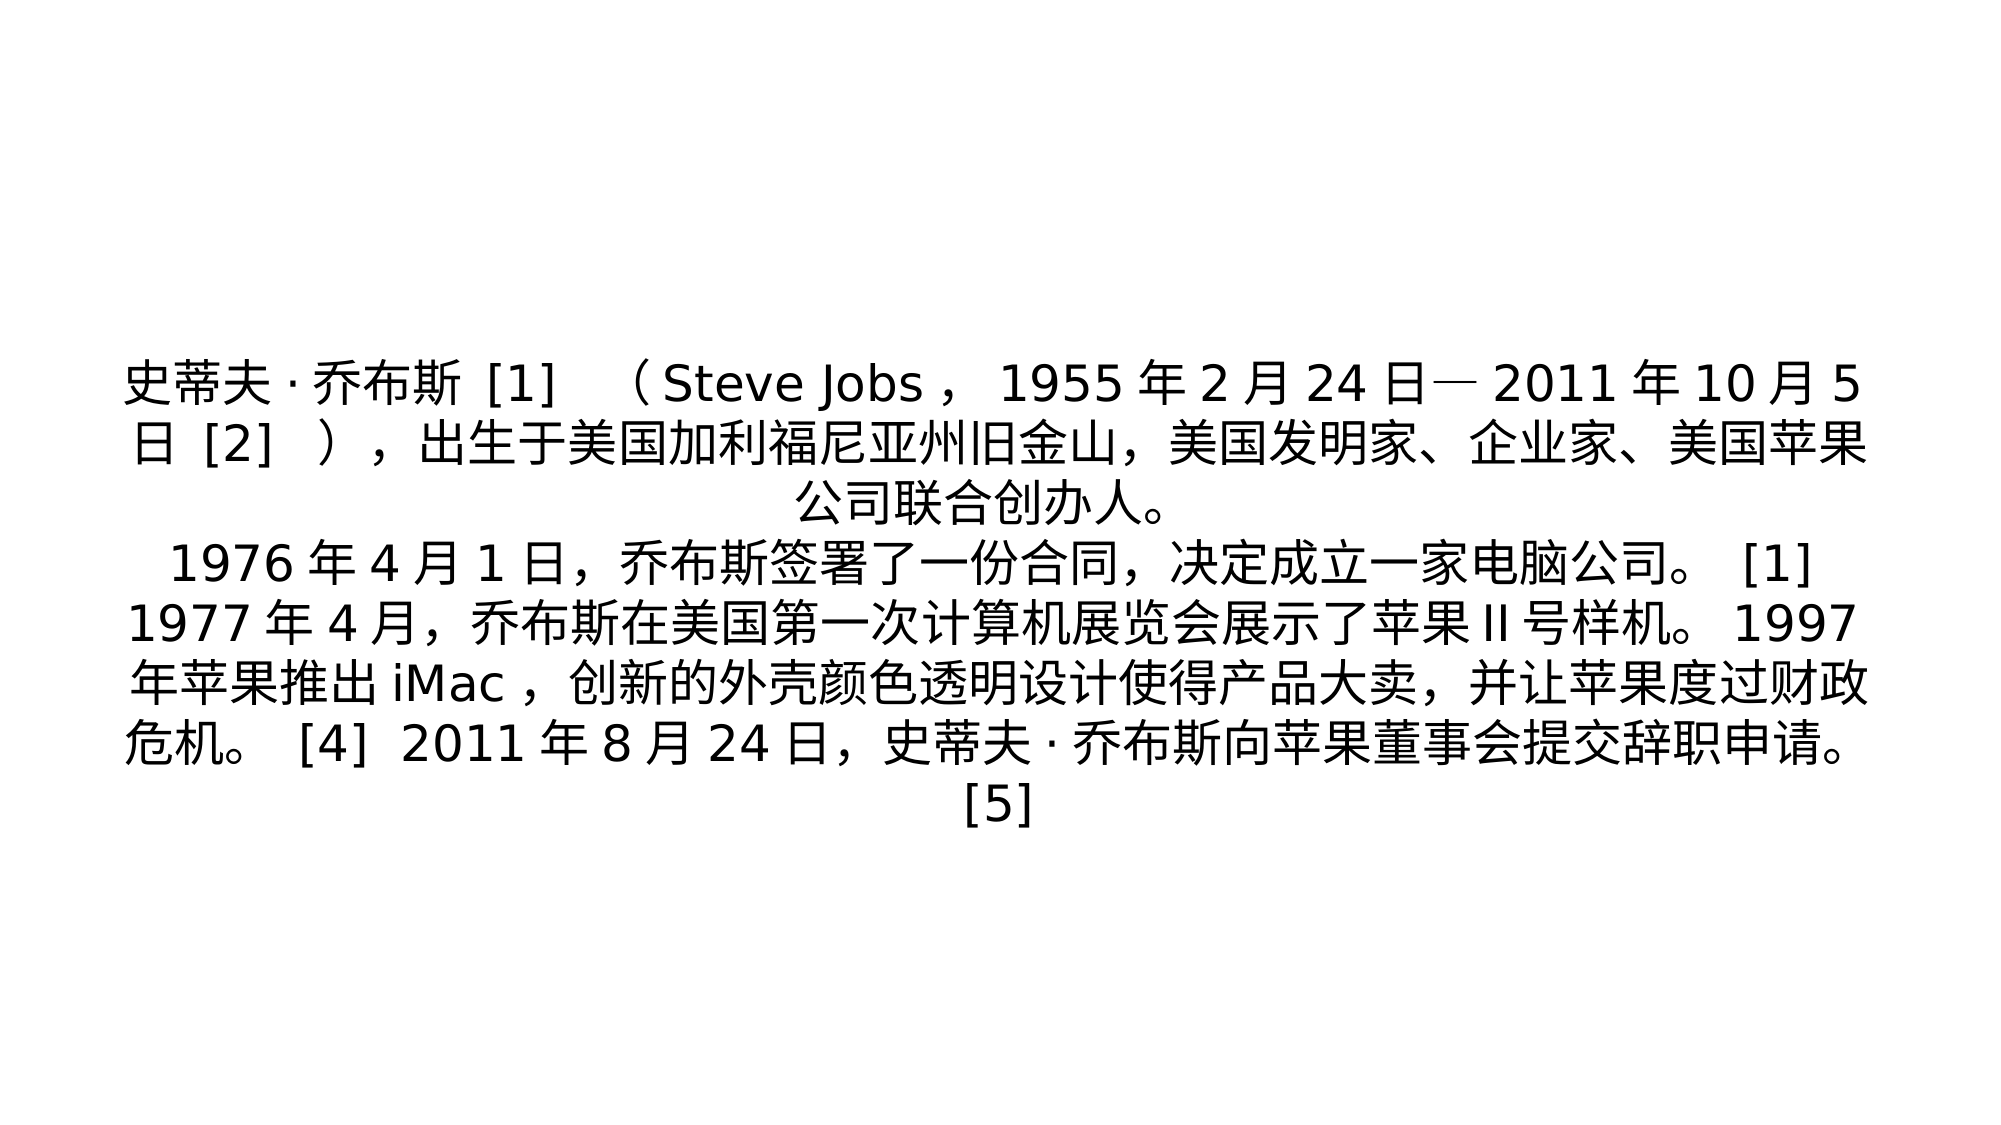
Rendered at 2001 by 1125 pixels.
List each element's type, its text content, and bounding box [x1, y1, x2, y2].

title 史蒂夫·乔布斯 [1] （Steve Jobs，1955年2月24日—2011年10月5日 [2] ），出生于美国加利福尼亚州旧金山，美国发明家、企业家、美国苹果公司联合创办人。 1976年4月1日，乔布斯签署了一份合同，决定成立一家电脑公司。 [1] 1977年4月，乔布斯在美国第一次计算机展览会展示了苹果Ⅱ号样机。1997年苹果推出iMac，创新的外壳颜色透明设计使得产品大卖，并让苹果度过财政危机。 [4] 2011年8月24日，史蒂夫·乔布斯向苹果董事会提交辞职申请。 [5] [97, 137, 1901, 1045]
